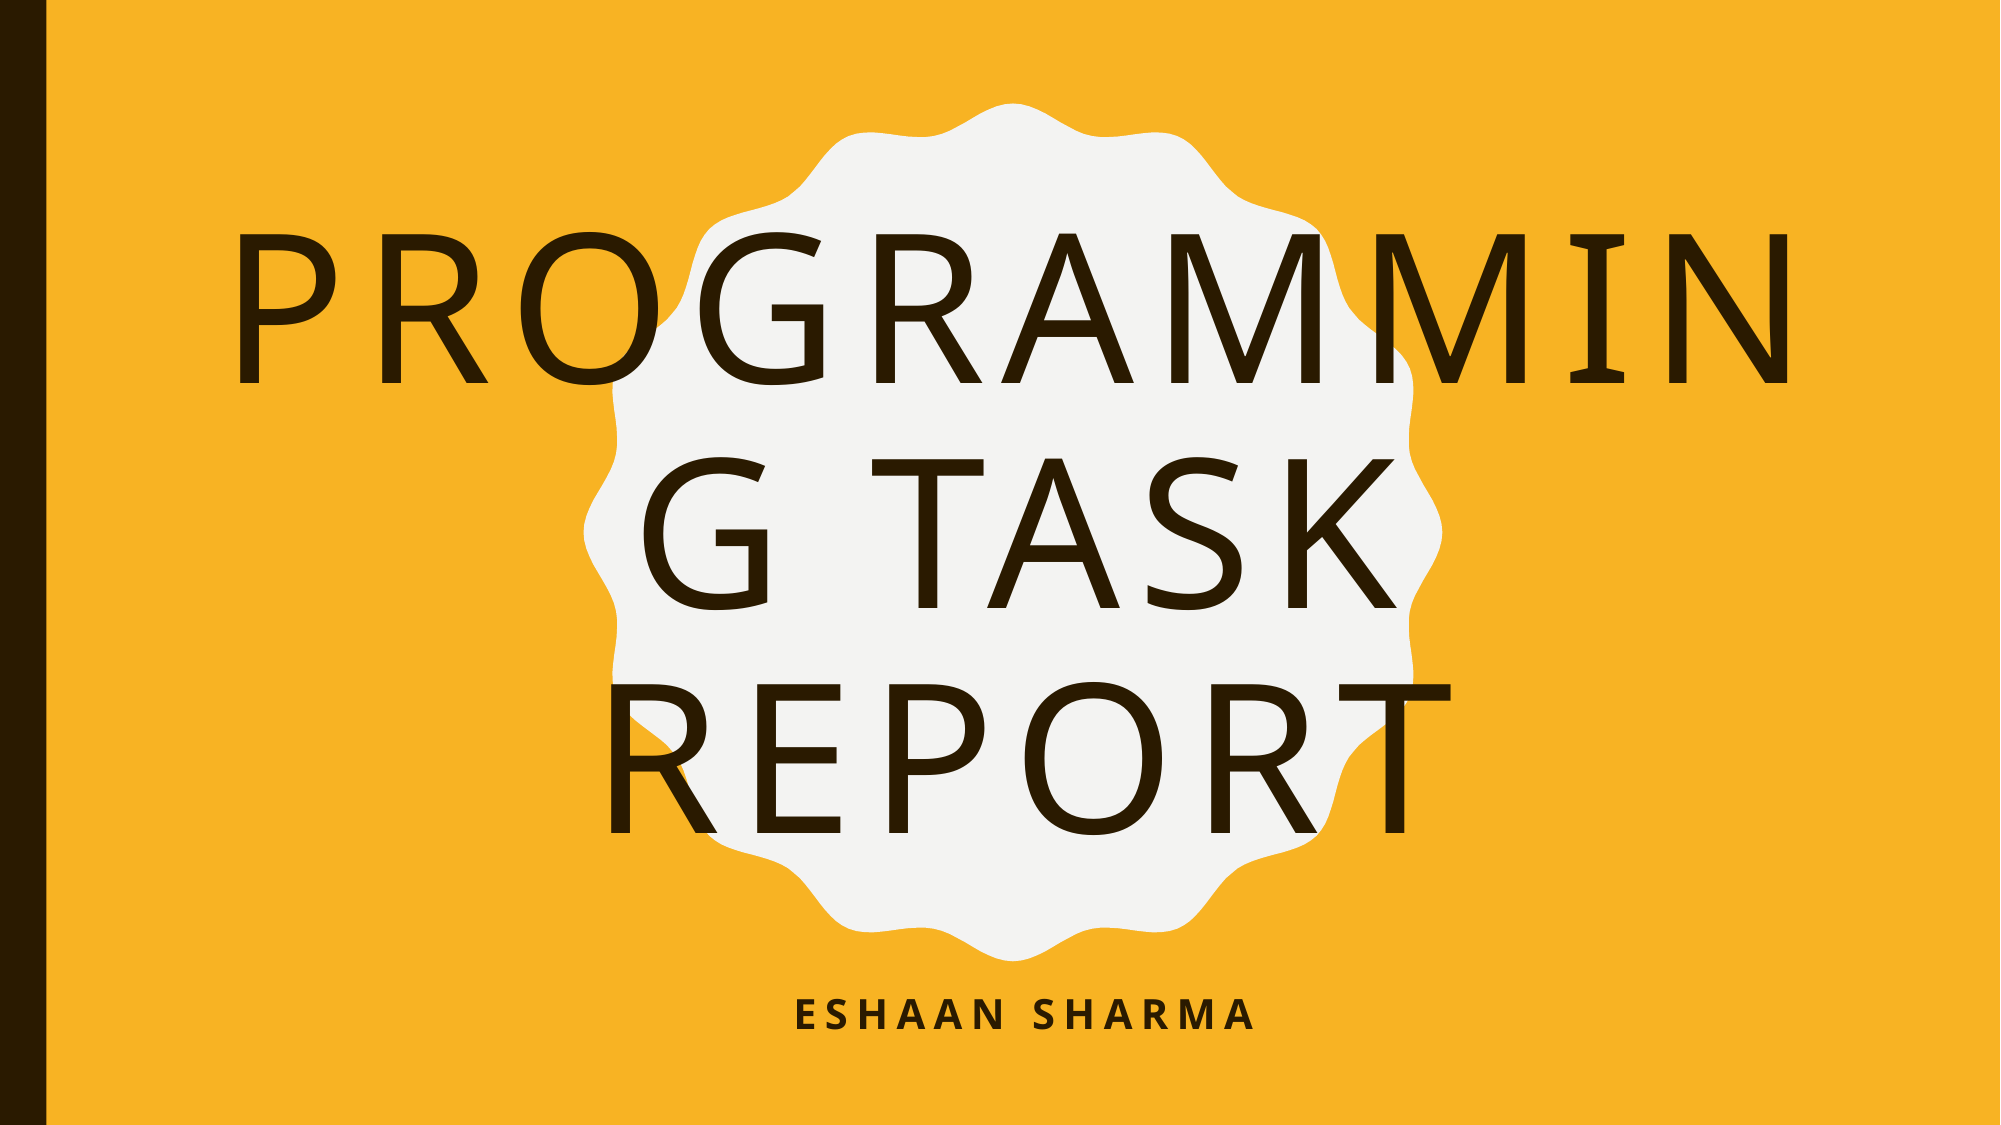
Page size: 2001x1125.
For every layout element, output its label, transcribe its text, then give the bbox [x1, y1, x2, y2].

title ProGramming Task report [176, 180, 1870, 902]
subtitle Eshaan Sharma [363, 980, 1684, 1103]
